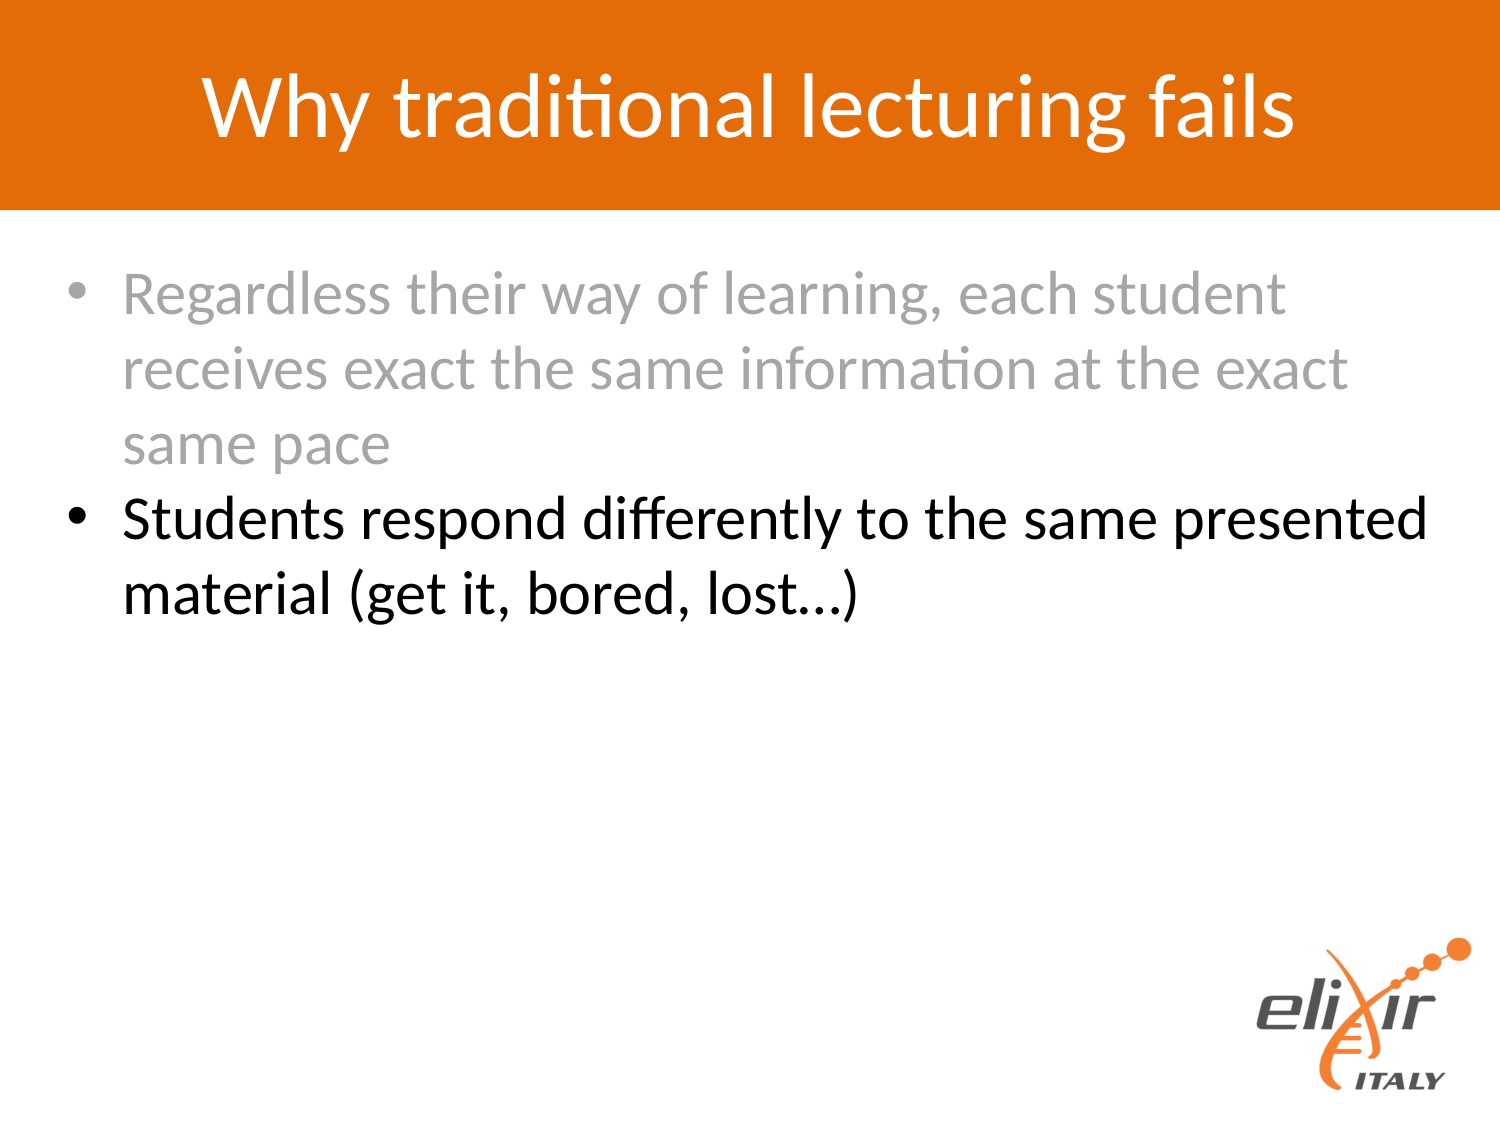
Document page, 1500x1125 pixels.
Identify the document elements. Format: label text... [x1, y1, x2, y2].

list Regardless their way of learning, each student receives exact the same information at the exact same pace Students respond differently to the same presented material (get it, bored, lost…) [51, 237, 1467, 1065]
picture [1229, 914, 1500, 1125]
text_box [0, 0, 1500, 211]
title Why traditional lecturing fails [75, 7, 1425, 196]
